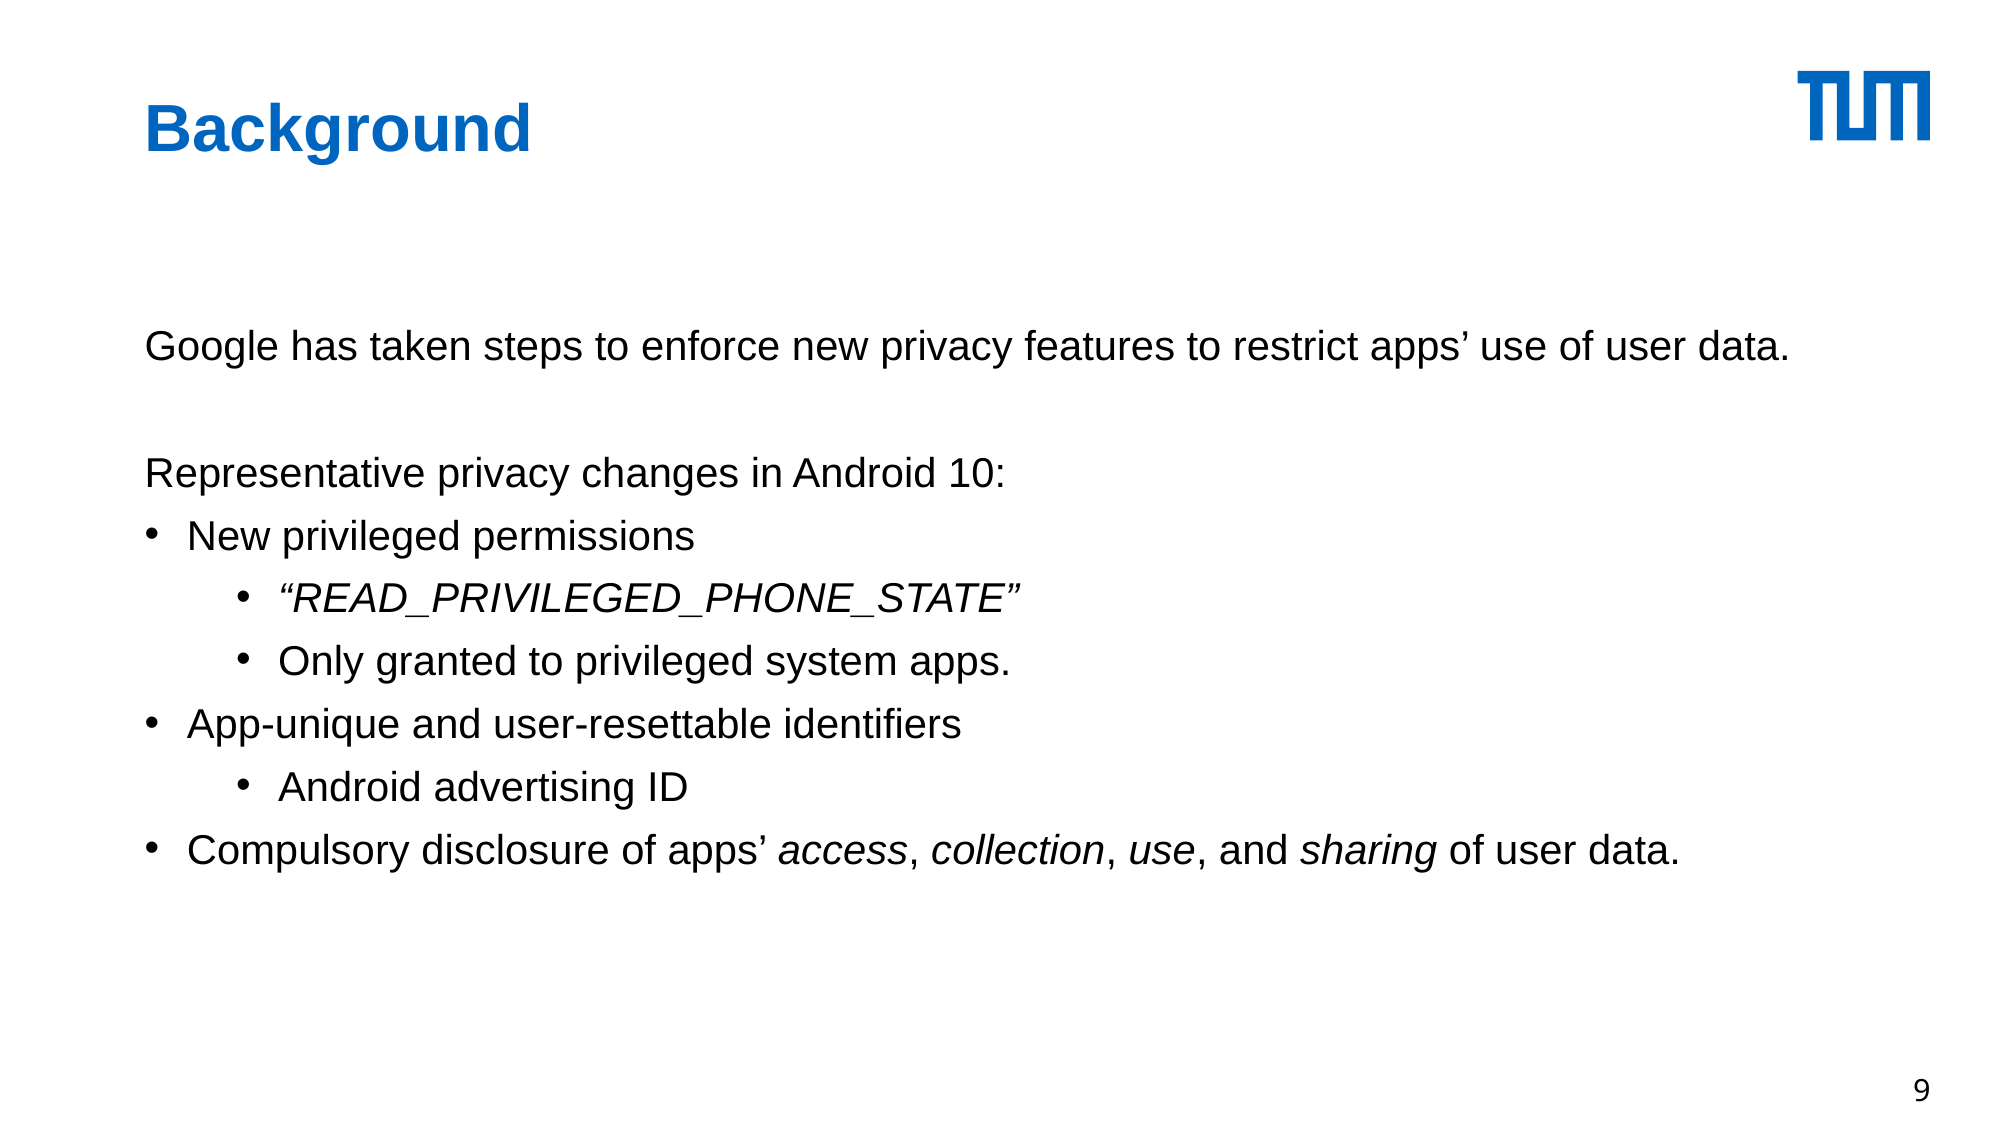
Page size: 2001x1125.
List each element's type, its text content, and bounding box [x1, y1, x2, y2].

list Google has taken steps to enforce new privacy features to restrict apps’ use of user data. Representative privacy changes in Android 10: New privileged permissions “READ_PRIVILEGED_PHONE_STATE” Only granted to privileged system apps. App-unique and user-resettable identifiers Android advertising ID Compulsory disclosure of apps’ access, collection, use, and sharing of user data. [129, 310, 1905, 867]
slide_number 9 [1481, 1061, 1931, 1122]
title Background [129, 21, 1455, 173]
